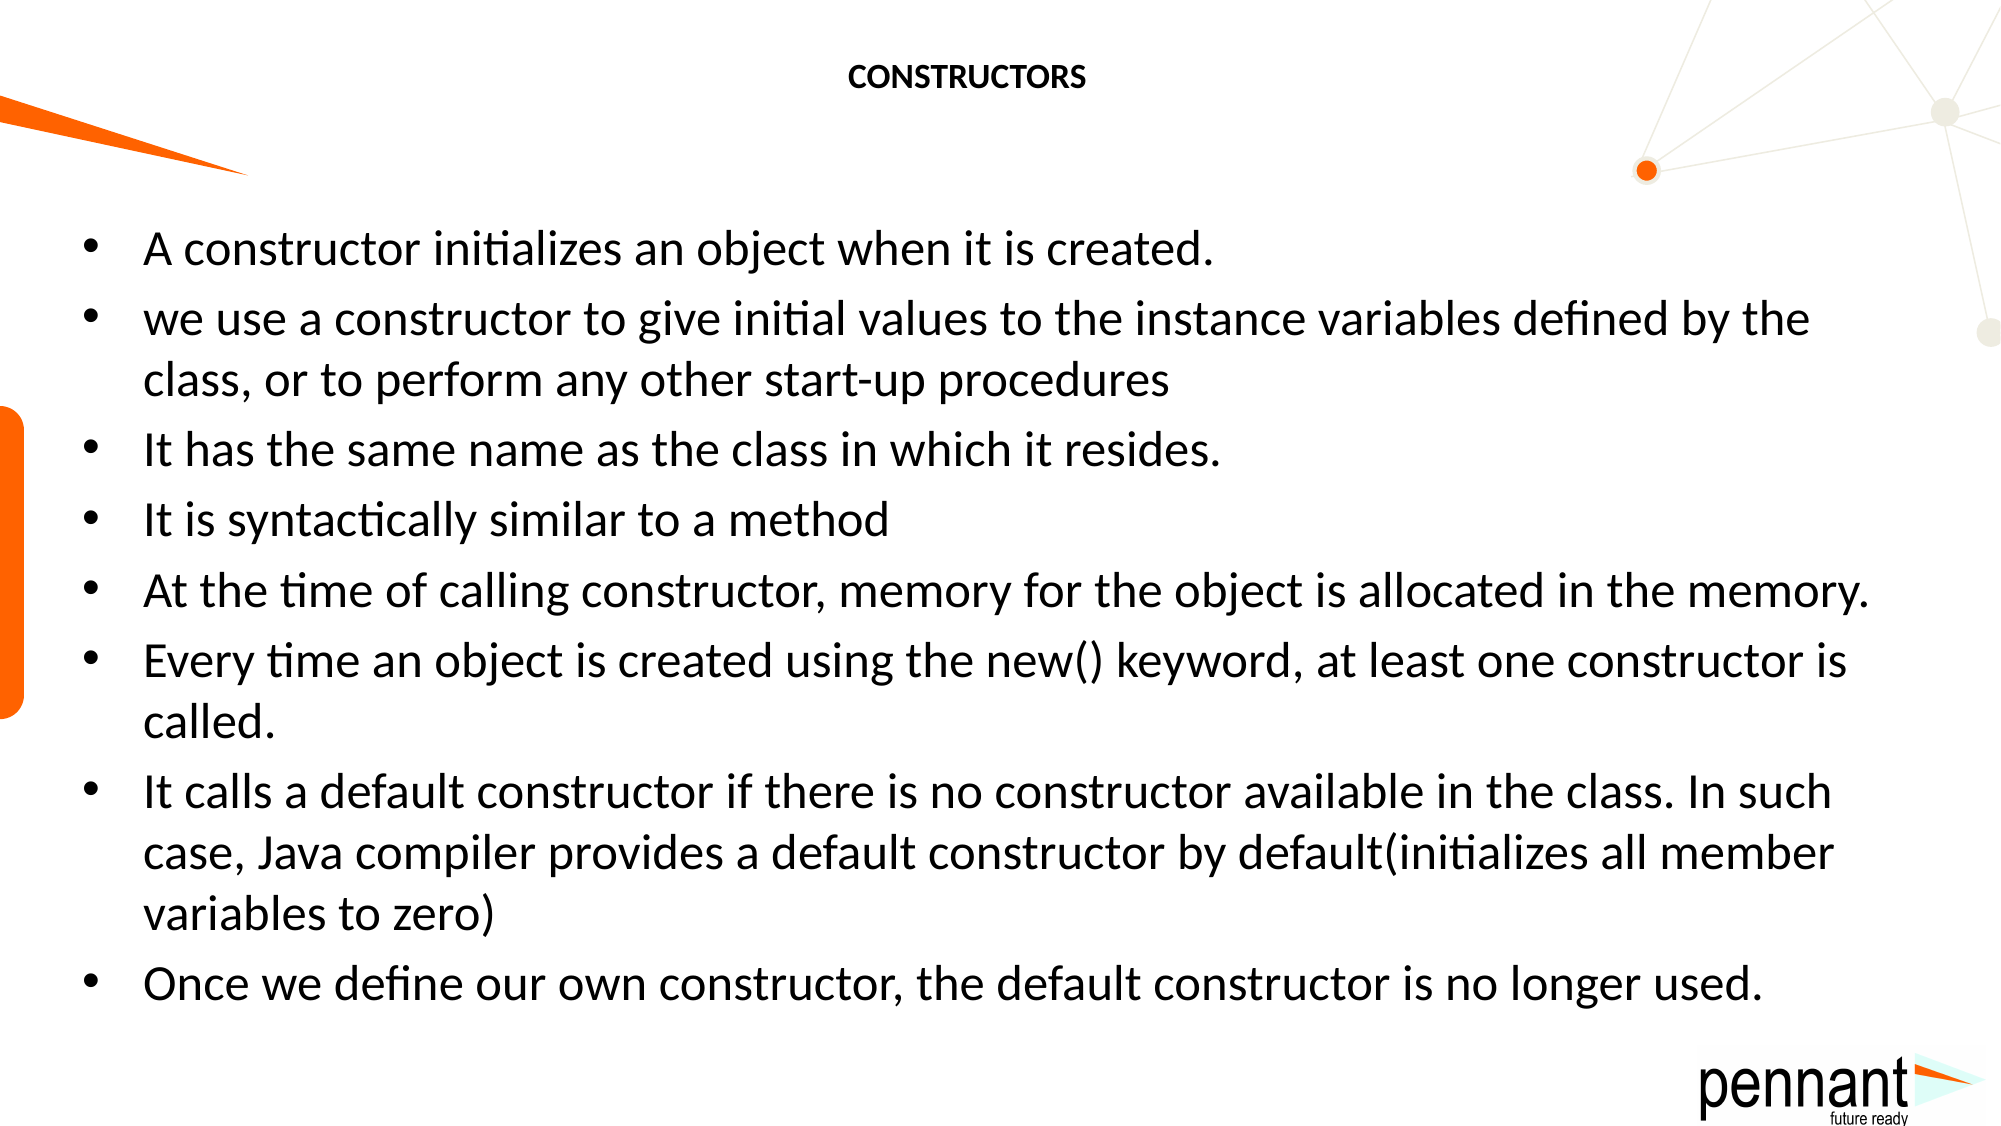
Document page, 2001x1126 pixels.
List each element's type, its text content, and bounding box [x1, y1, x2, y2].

list A constructor initializes an object when it is created. we use a constructor to give initial values to the instance variables defined by the class, or to perform any other start-up procedures It has the same name as the class in which it resides. It is syntactically similar to a method At the time of calling constructor, memory for the object is allocated in the memory. Every time an object is created using the new() keyword, at least one constructor is called. It calls a default constructor if there is no constructor available in the class. In such case, Java compiler provides a default constructor by default(initializes all member variables to zero) Once we define our own constructor, the default constructor is no longer used. [67, 207, 1898, 1036]
title CONSTRUCTORS [67, 45, 1868, 146]
picture [1697, 1045, 1986, 1126]
